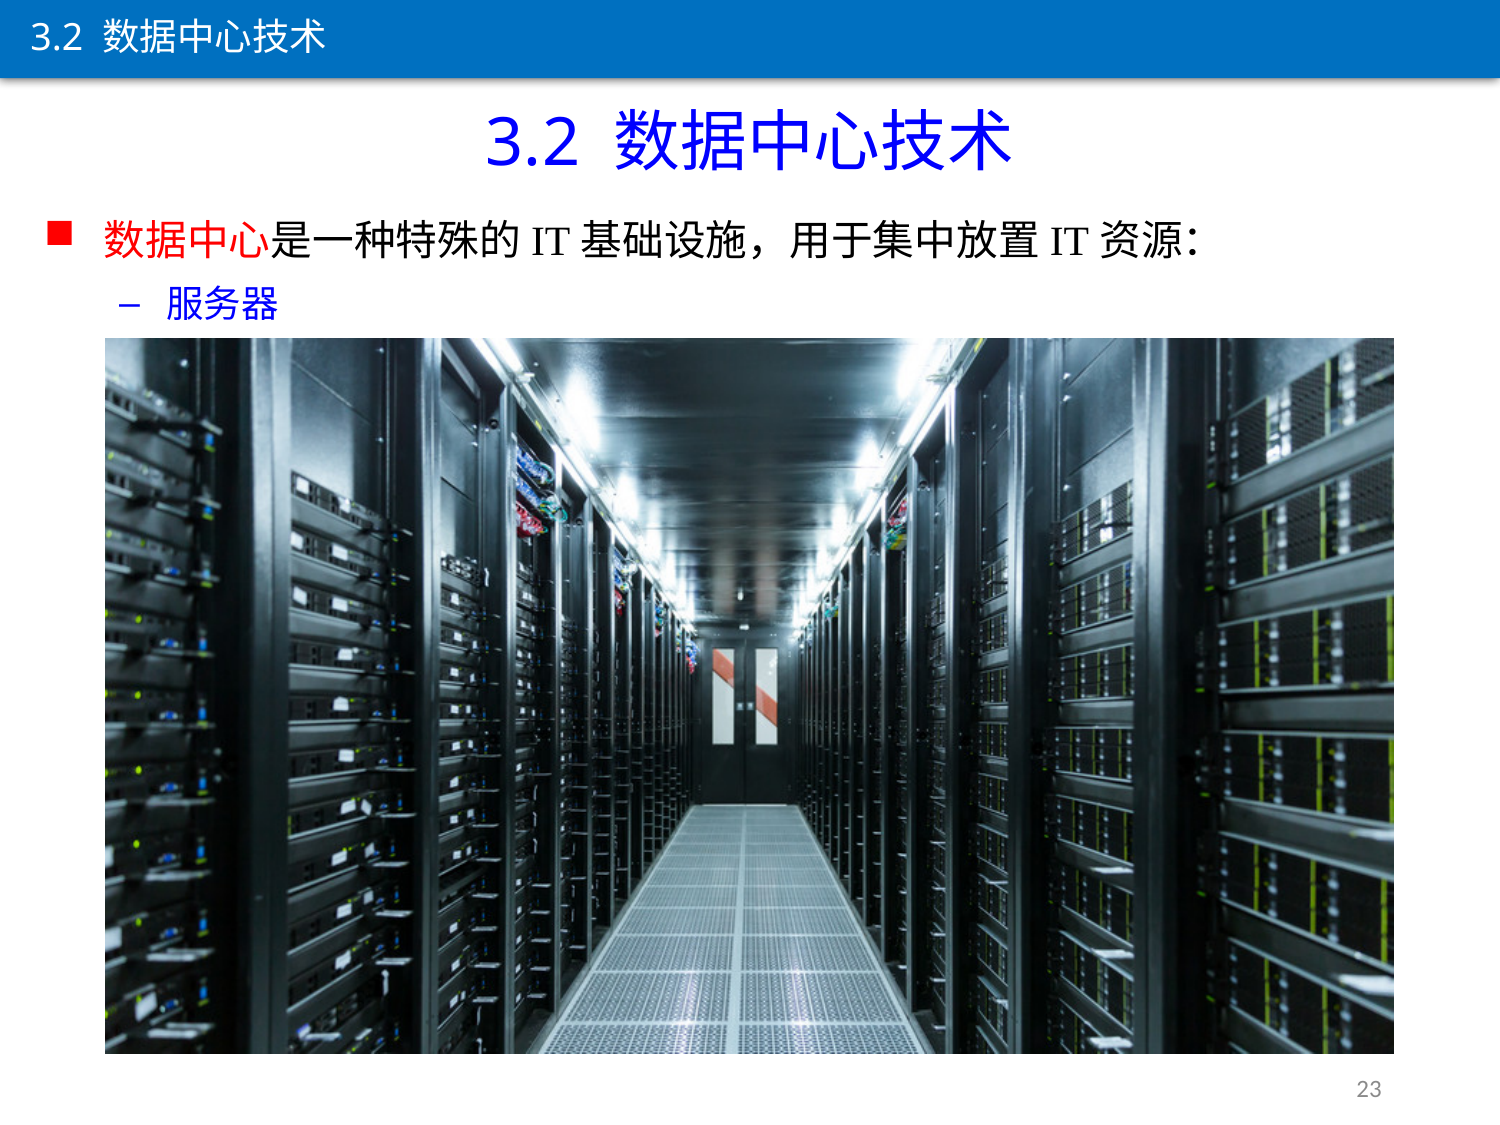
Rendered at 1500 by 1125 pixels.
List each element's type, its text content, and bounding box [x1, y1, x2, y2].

text_box 数据中心是一种特殊的IT基础设施，用于集中放置IT资源： 服务器 数据库 网络 通信设备 软件系统 [29, 196, 1459, 579]
picture [105, 338, 1394, 1054]
text_box 3.2 数据中心技术 [15, 5, 342, 66]
text_box [0, 0, 1500, 79]
text_box 3.2 数据中心技术 [0, 91, 1500, 187]
slide_number 23 [1059, 1057, 1397, 1118]
